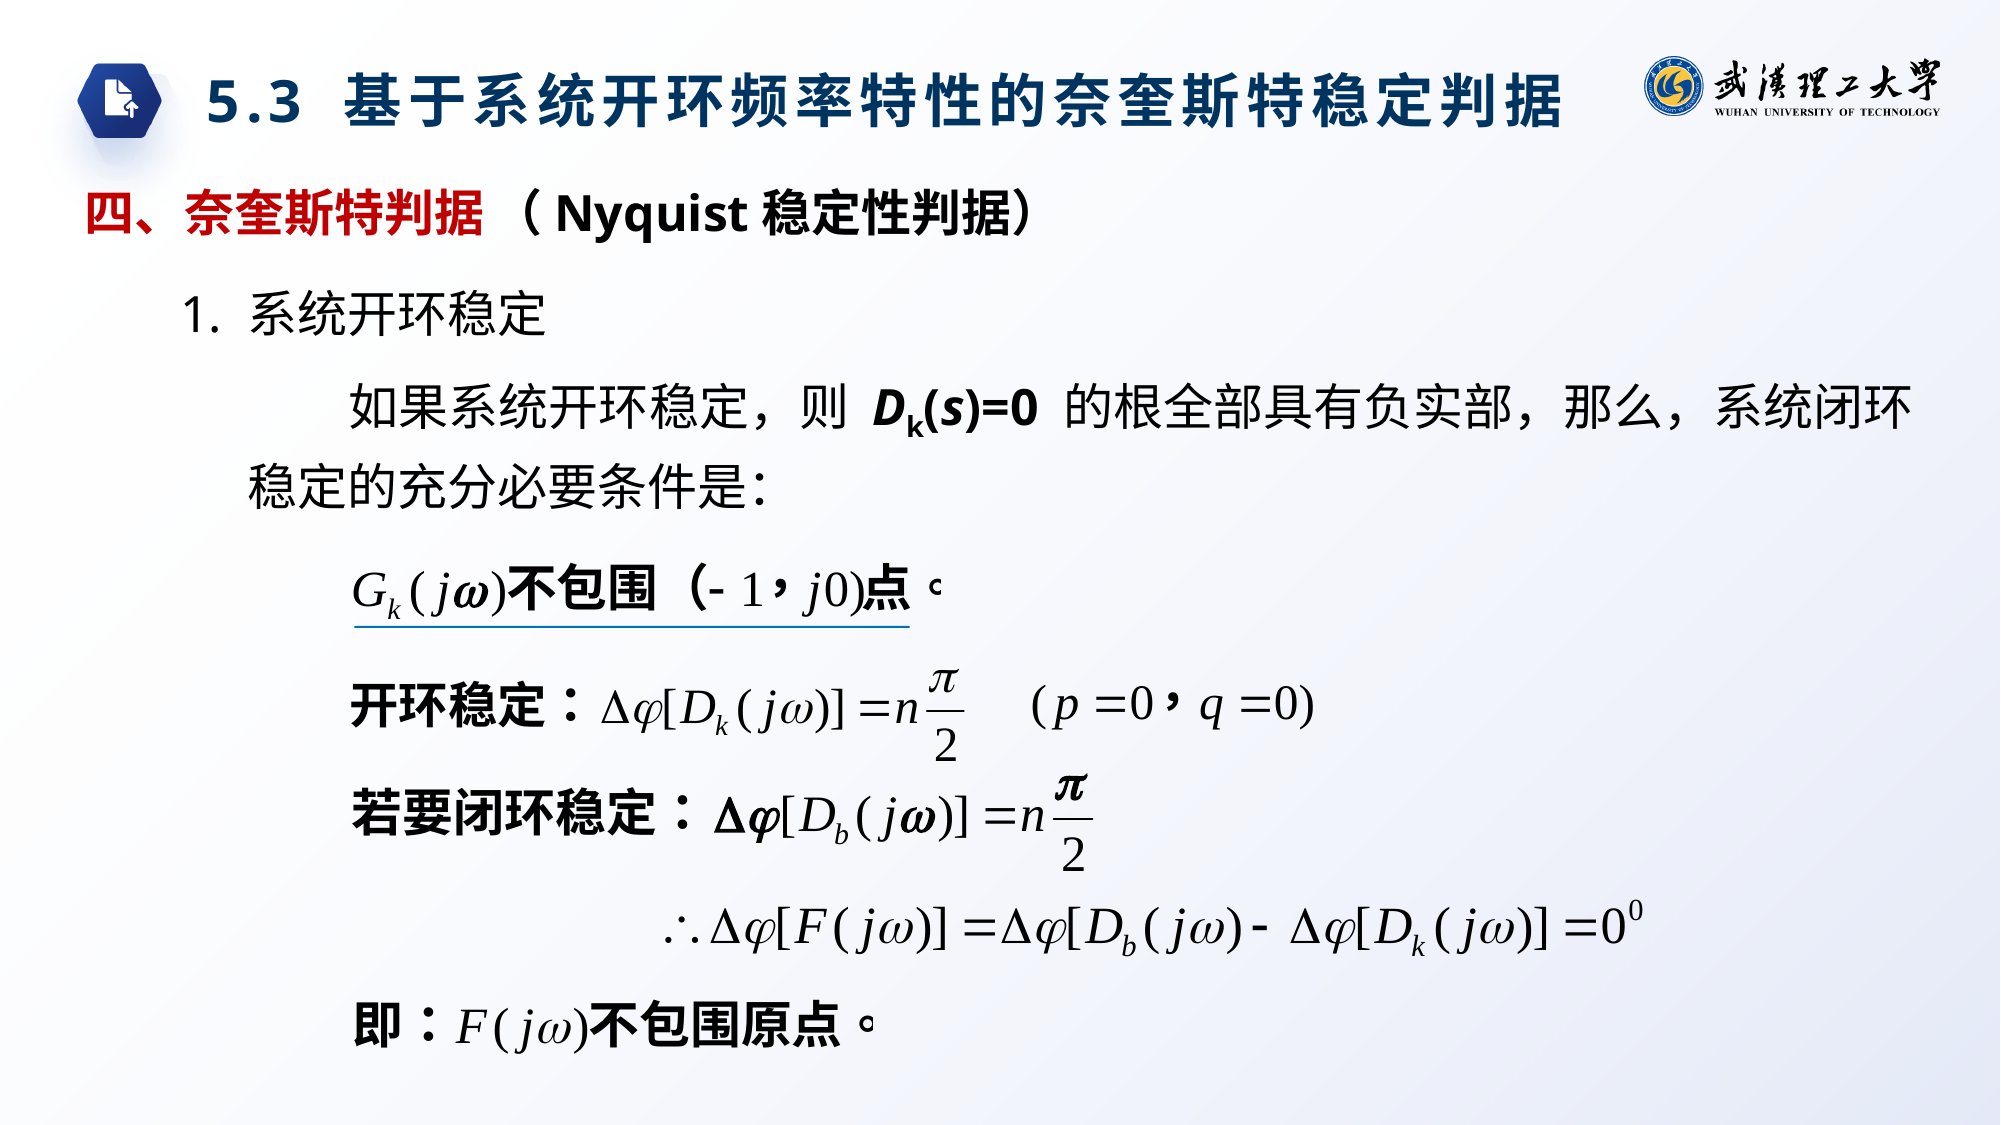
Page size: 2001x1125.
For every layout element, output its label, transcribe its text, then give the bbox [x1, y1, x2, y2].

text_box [345, 750, 1102, 883]
picture [0, 0, 2000, 1125]
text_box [344, 644, 975, 773]
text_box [1023, 674, 1325, 741]
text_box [344, 551, 941, 632]
text_box 如果系统开环稳定，则 Dk(s)=0 的根全部具有负实部，那么，系统闭环稳定的充分必要条件是： [247, 361, 1916, 516]
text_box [659, 887, 1651, 970]
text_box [351, 988, 873, 1065]
text_box 四、奈奎斯特判据 （Nyquist稳定性判据） [84, 181, 1278, 242]
list 5.3 基于系统开环频率特性的奈奎斯特稳定判据 [191, 56, 1624, 143]
text_box 1. 系统开环稳定 [180, 281, 635, 343]
